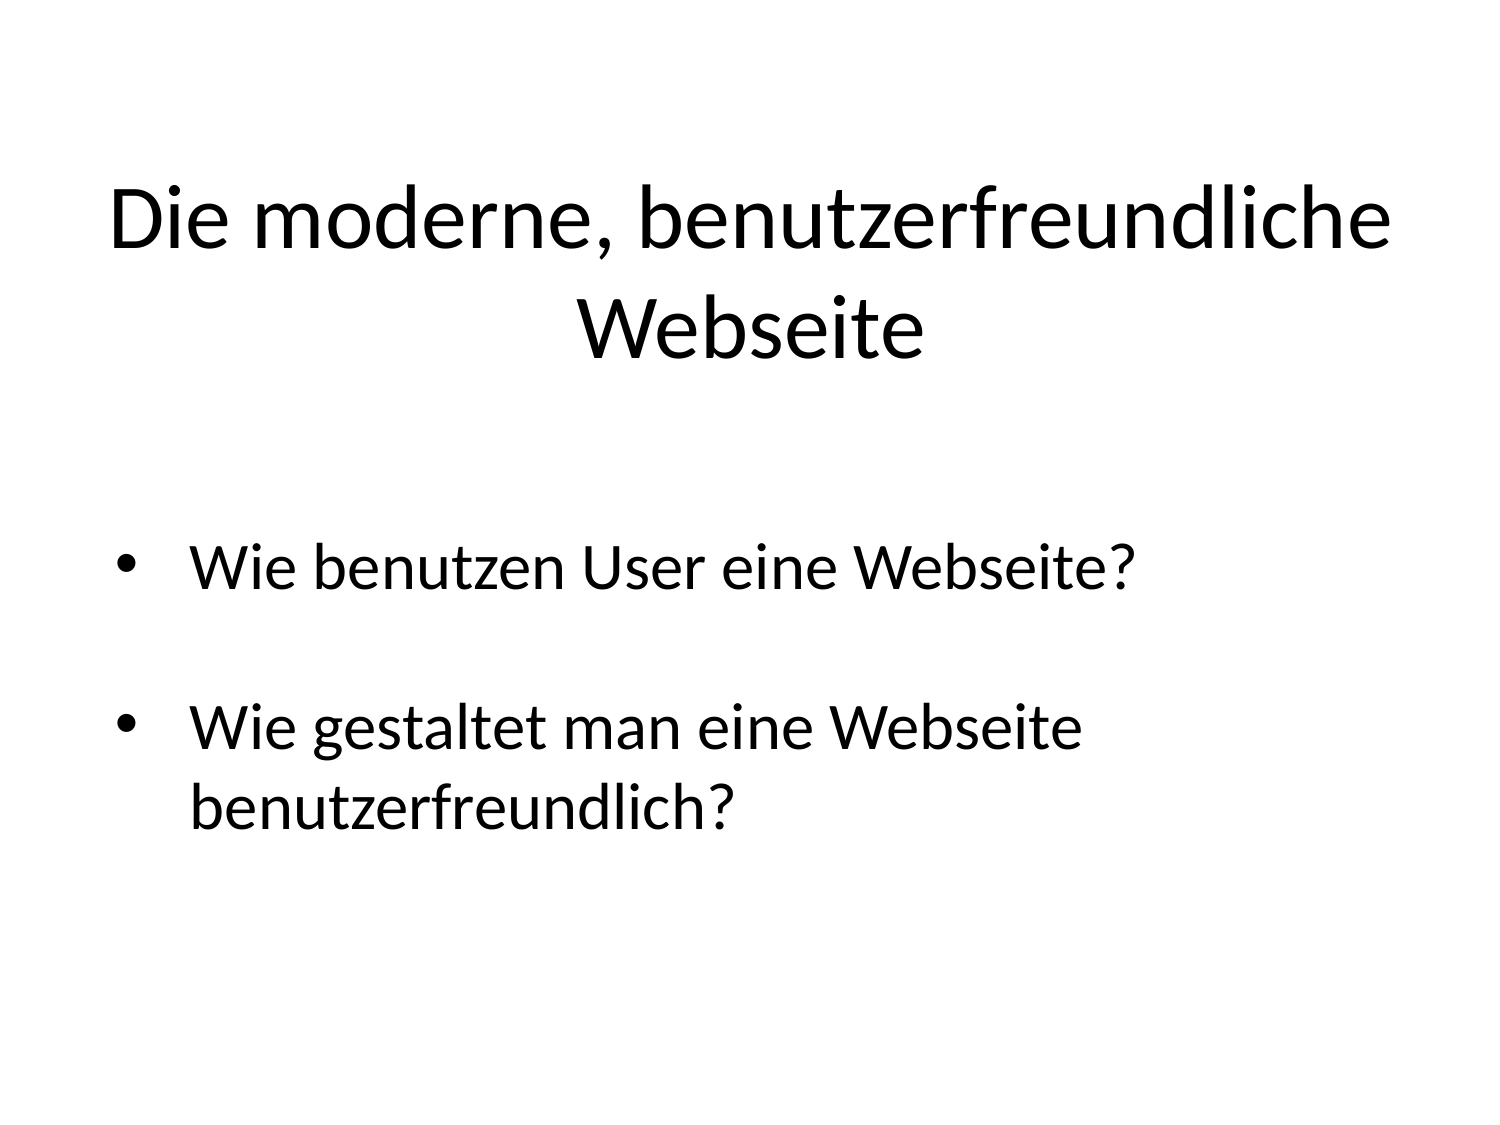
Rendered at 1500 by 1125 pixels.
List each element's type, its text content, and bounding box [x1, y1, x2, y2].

text_box Wie benutzen User eine Webseite? Wie gestaltet man eine Webseite benutzerfreundlich? [100, 515, 1376, 940]
title Die moderne, benutzerfreundliche Webseite [76, 137, 1427, 398]
